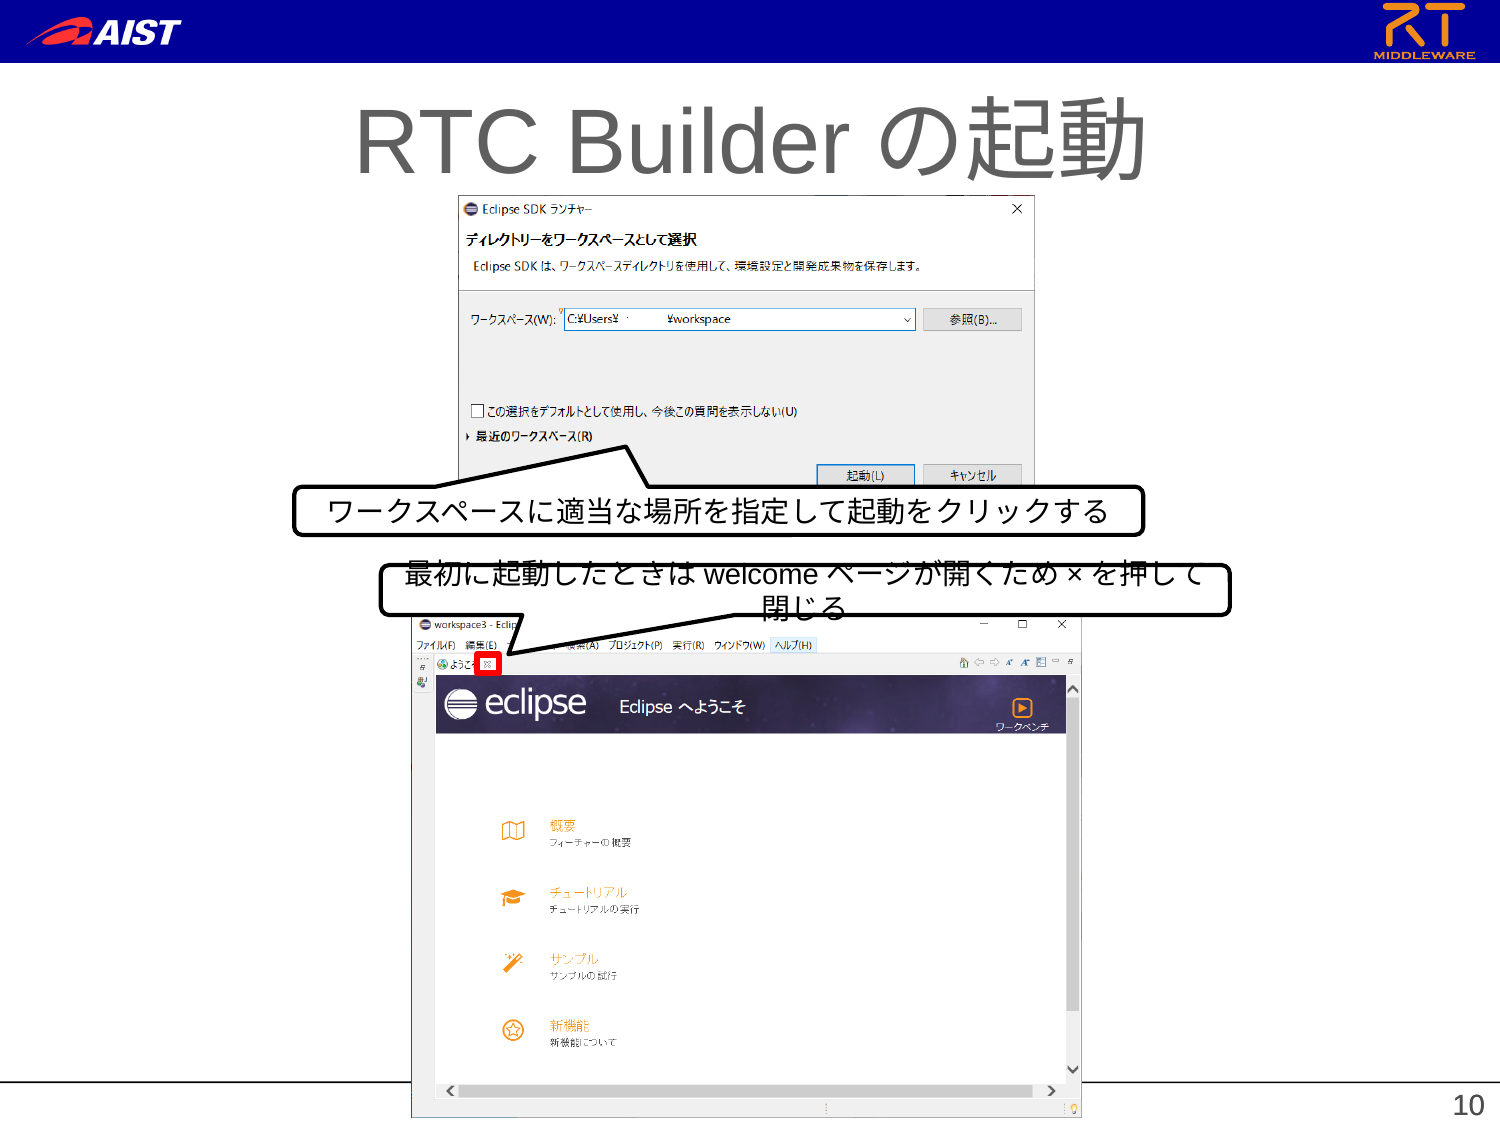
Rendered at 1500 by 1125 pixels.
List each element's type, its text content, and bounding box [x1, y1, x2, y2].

text_box ワークスペースに適当な場所を指定して起動をクリックする [292, 480, 1146, 538]
title RTC Builderの起動 [29, 66, 1474, 208]
picture [0, 0, 1500, 63]
picture [458, 195, 1035, 503]
text_box 最初に起動したときはwelcomeページが開くため×を押して閉じる [378, 562, 1232, 618]
text_box 10 [1149, 1078, 1500, 1125]
picture [411, 611, 1082, 1118]
